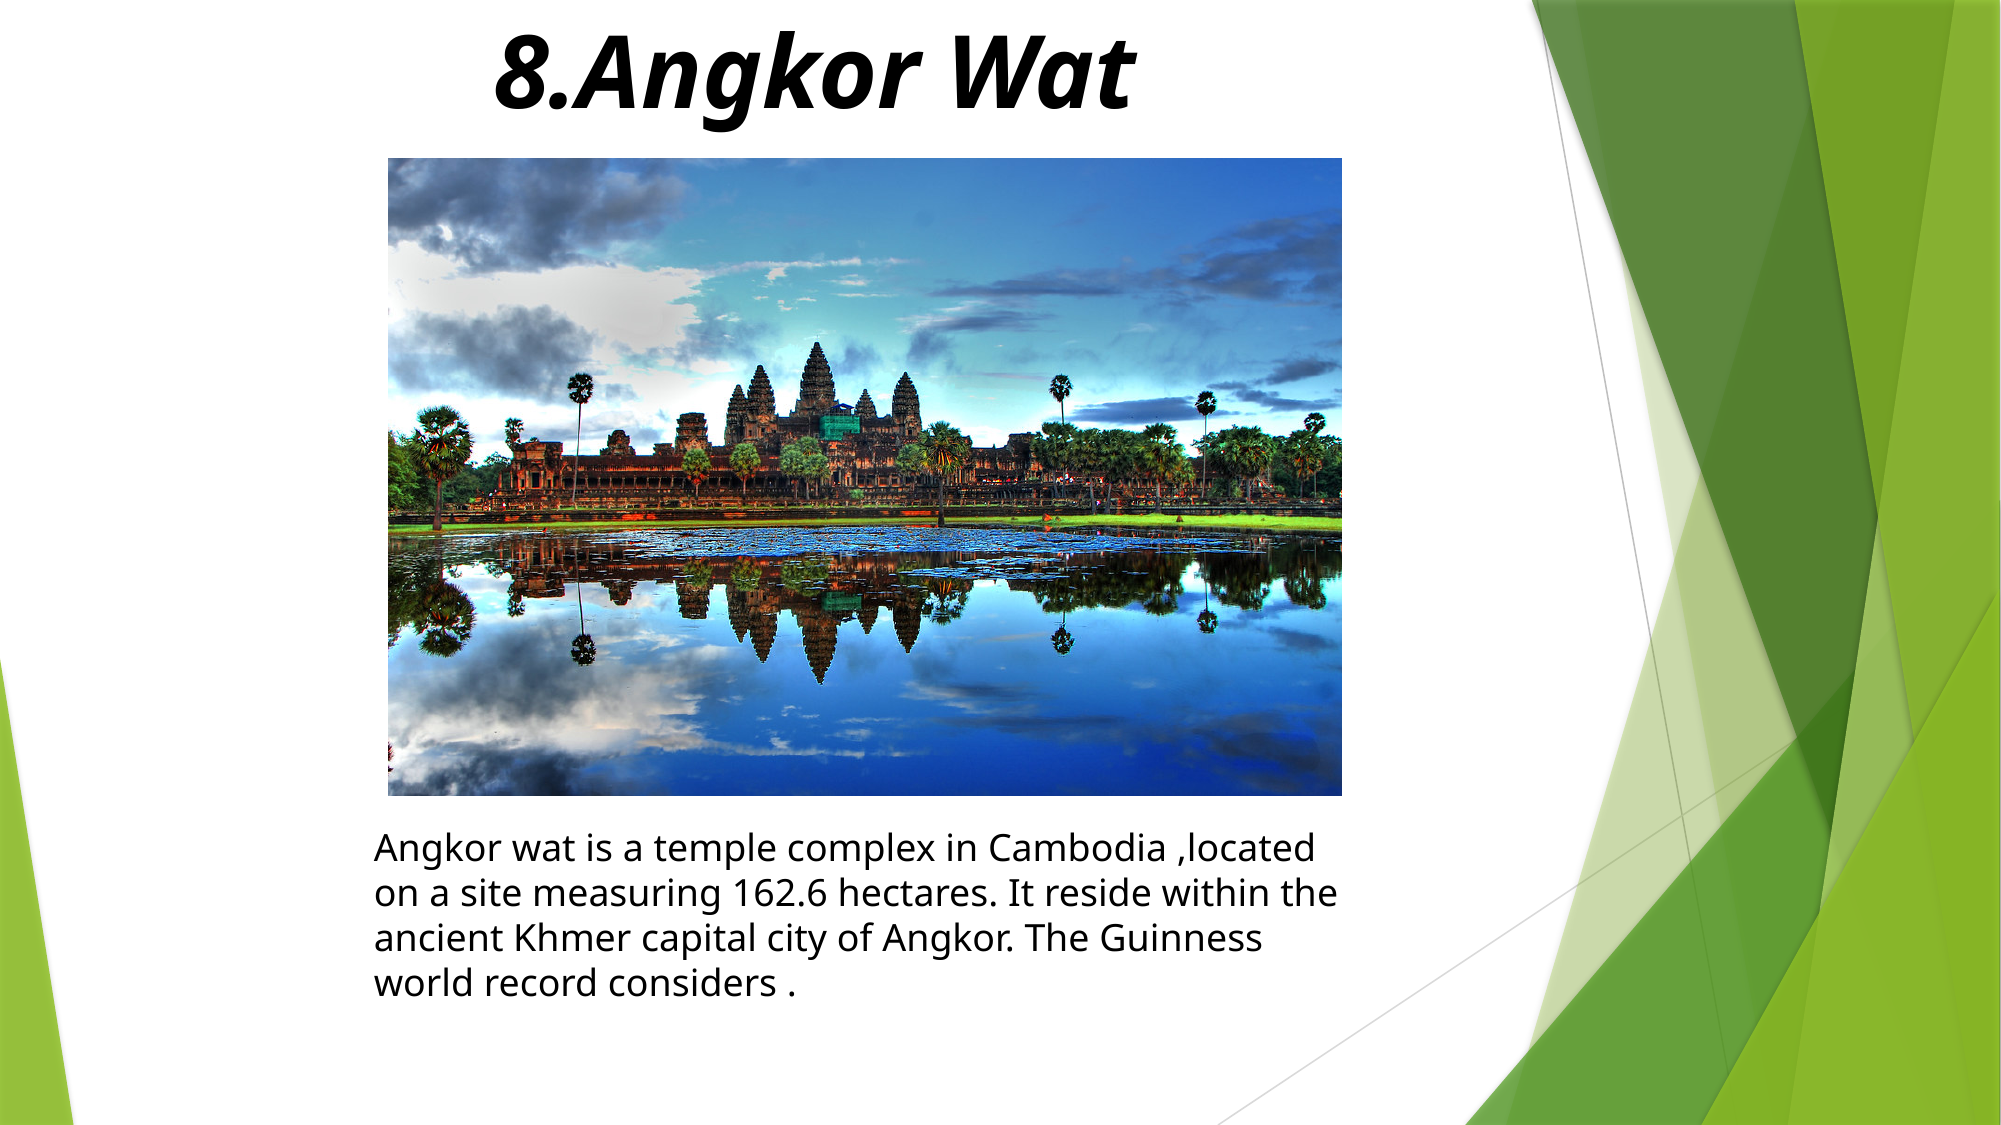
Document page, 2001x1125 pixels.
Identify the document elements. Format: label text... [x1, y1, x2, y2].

text_box Angkor wat is a temple complex in Cambodia ,located on a site measuring 162.6 hectares. It reside within the ancient Khmer capital city of Angkor. The Guinness world record considers . [358, 816, 1371, 1011]
title 8.Angkor Wat [478, 0, 1235, 139]
picture [387, 157, 1342, 797]
